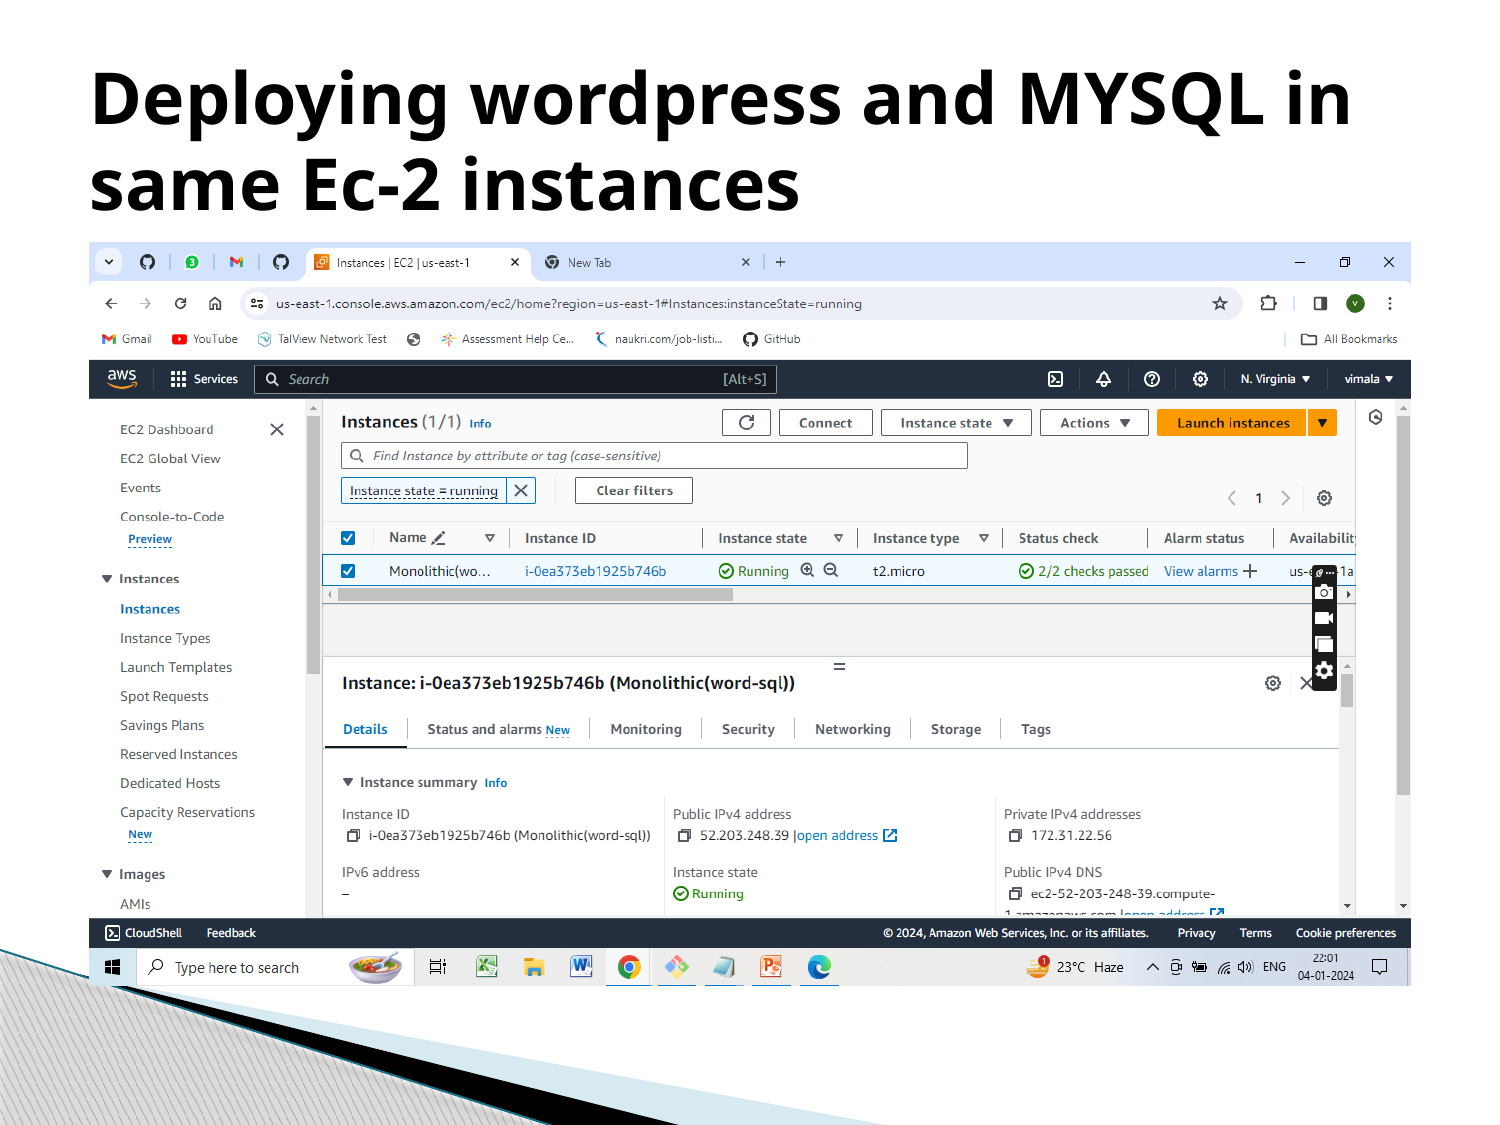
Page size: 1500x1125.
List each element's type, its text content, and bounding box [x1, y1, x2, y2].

title Deploying wordpress and MYSQL in same Ec-2 instances [75, 45, 1425, 233]
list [89, 242, 1411, 986]
